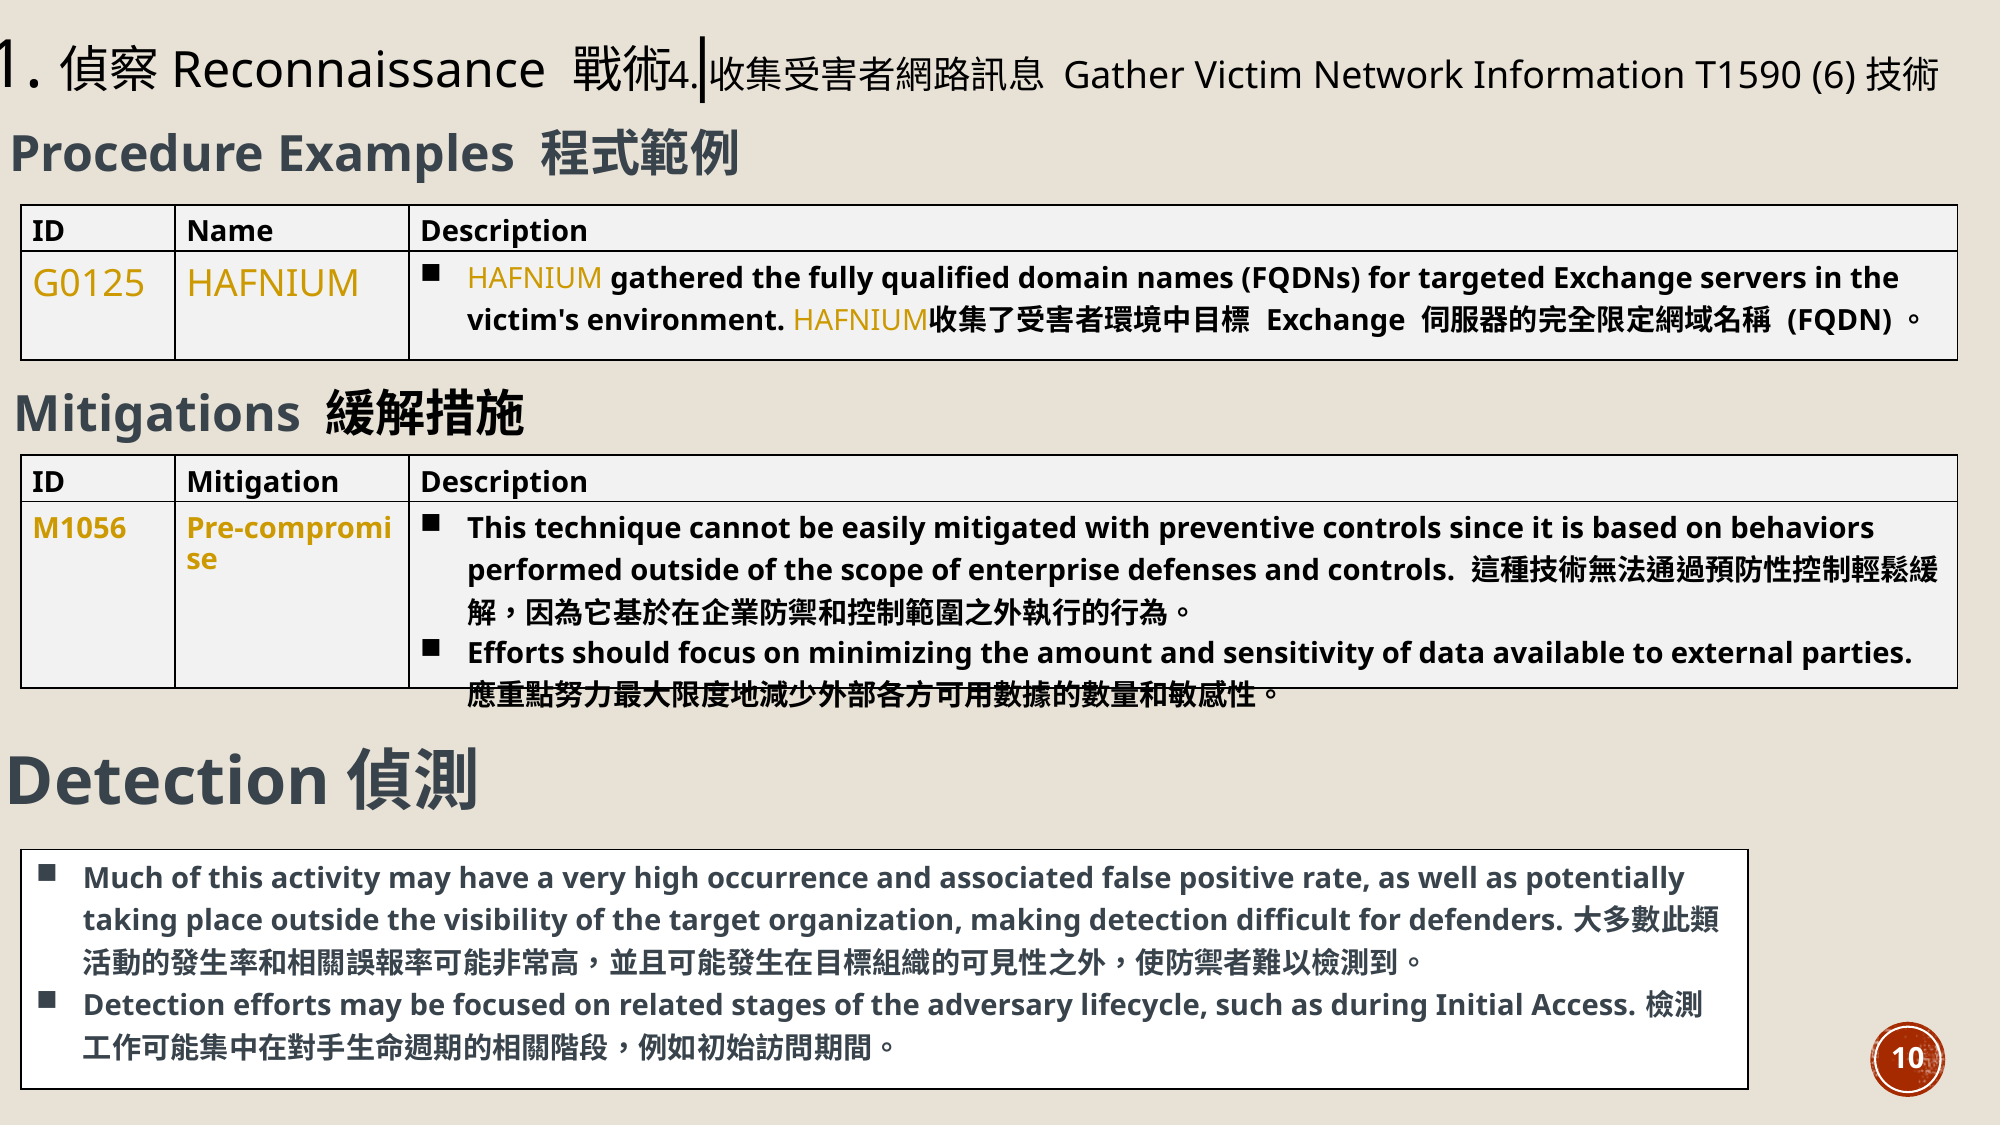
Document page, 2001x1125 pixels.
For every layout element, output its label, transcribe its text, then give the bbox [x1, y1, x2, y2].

text_box Detection偵測 [0, 730, 495, 826]
table_header ID [22, 206, 174, 250]
table_header ID [22, 456, 174, 501]
text_box 4.收集受害者網路訊息 Gather Victim Network Information T1590 (6)技術 [653, 43, 1956, 103]
slide_number 10 [1855, 1028, 1961, 1089]
table_cell G0125 [22, 252, 174, 359]
text_box Mitigations 緩解措施 [0, 373, 541, 449]
table_cell HAFNIUM gathered the fully qualified domain names (FQDNs) for targeted Exchange servers in the victim's environment. HAFNIUM收集了受害者環境中目標 Exchange 伺服器的完全限定網域名稱 (FQDN)。 [410, 252, 1957, 359]
table_header Description [410, 206, 1957, 250]
table_cell Pre-compromise [176, 502, 408, 687]
text_box 1.偵察Reconnaissance 戰術| [0, 13, 736, 109]
text_box Procedure Examples 程式範例 [0, 113, 755, 189]
table_cell M1056 [22, 502, 174, 687]
table_header Mitigation [176, 456, 408, 501]
table_header Name [176, 206, 408, 250]
table_header Much of this activity may have a very high occurrence and associated false positive rate, as well as potentially taking place outside the visibility of the target organization, making detection difficult for defenders.大多數此類活動的發生率和相關誤報率可能非常高，並且可能發生在目標組織的可見性之外，使防禦者難以檢測到。 Detection efforts may be focused on related stages of the adversary lifecycle, such as during Initial Access.檢測工作可能集中在對手生命週期的相關階段，例如初始訪問期間。 [22, 850, 1747, 1088]
table_cell This technique cannot be easily mitigated with preventive controls since it is based on behaviors performed outside of the scope of enterprise defenses and controls. 這種技術無法通過預防性控制輕鬆緩解，因為它基於在企業防禦和控制範圍之外執行的行為。 Efforts should focus on minimizing the amount and sensitivity of data available to external parties.應重點努力最大限度地減少外部各方可用數據的數量和敏感性。 [410, 502, 1957, 687]
table_cell HAFNIUM [176, 252, 408, 359]
table_header Description [410, 456, 1957, 501]
